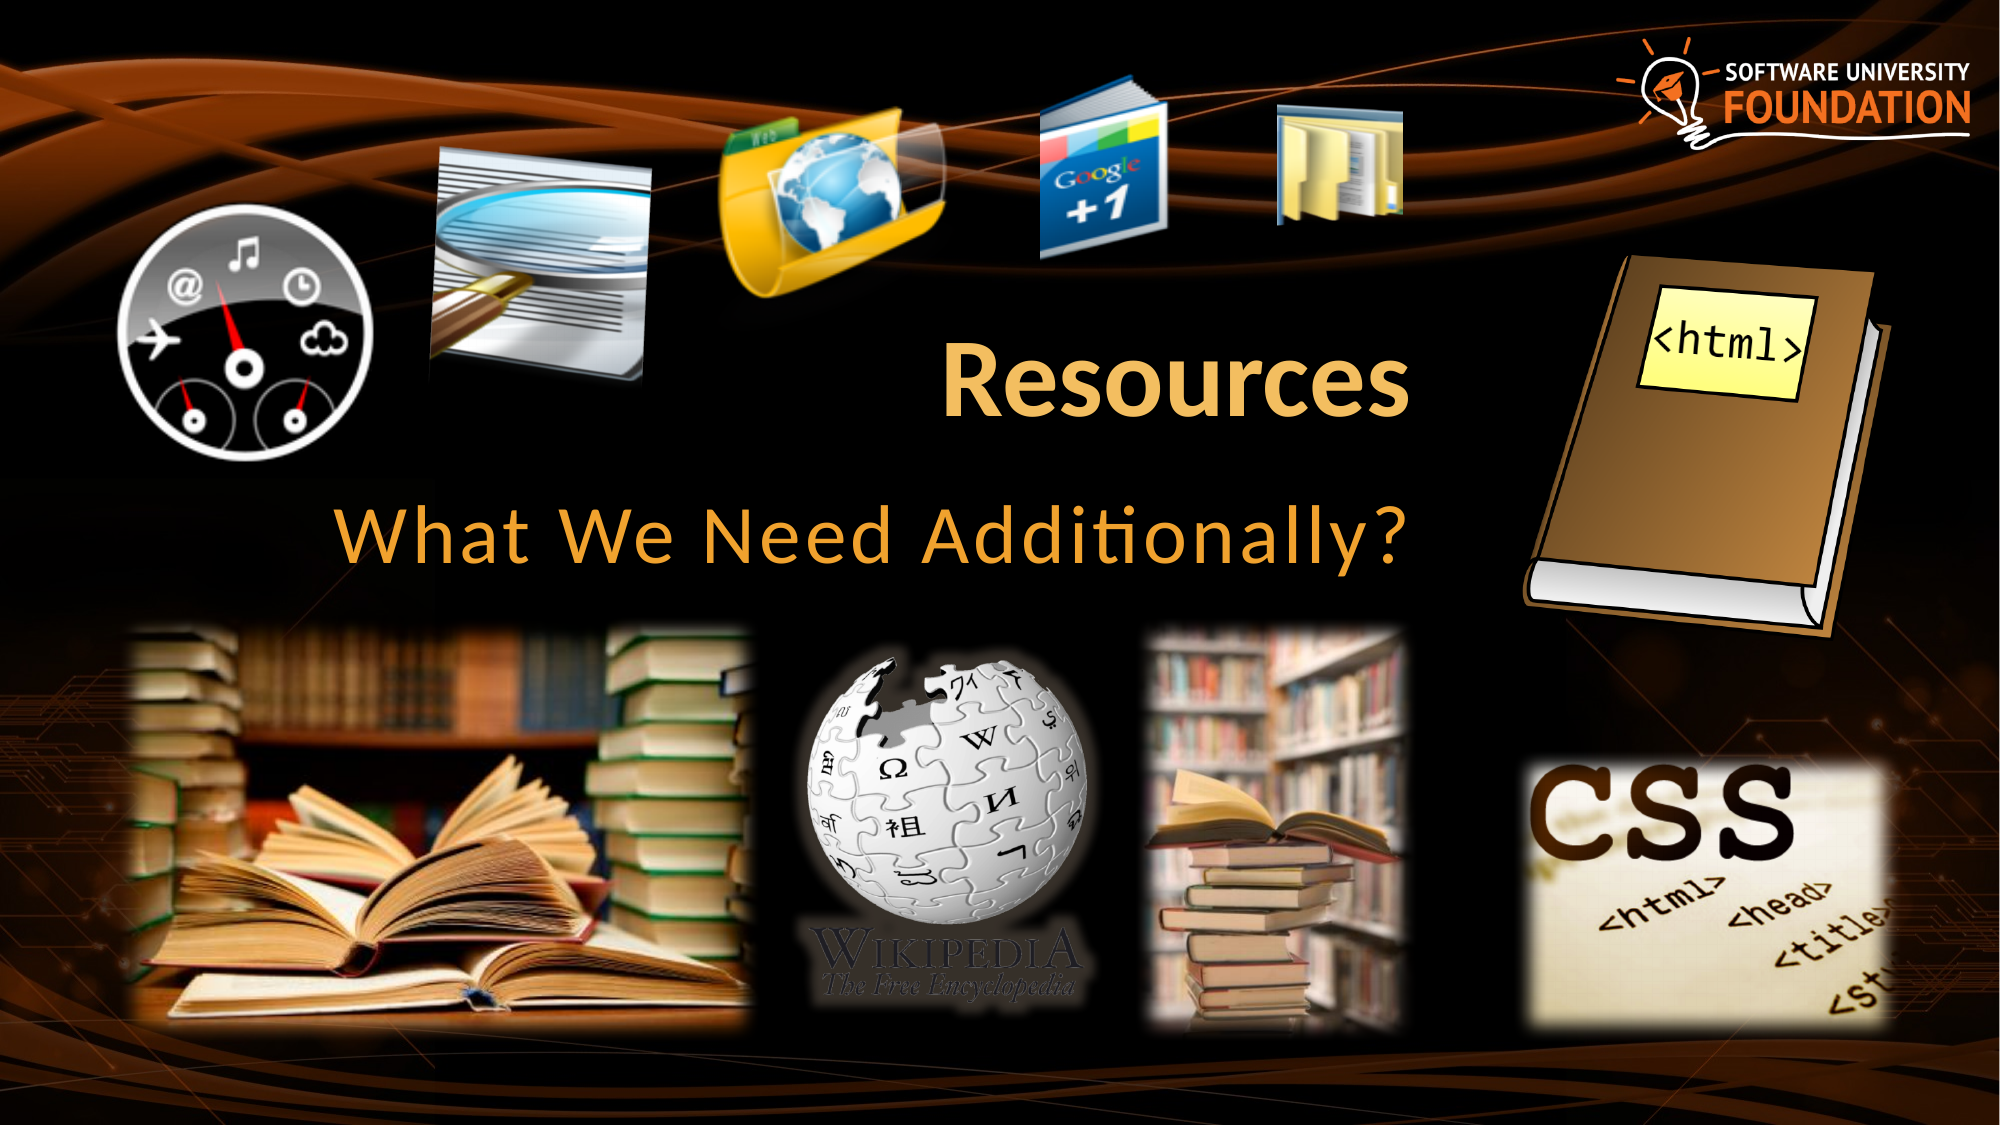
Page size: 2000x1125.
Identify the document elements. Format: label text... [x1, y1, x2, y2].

subtitle What We Need Additionally? [117, 469, 1418, 588]
picture [0, 0, 2000, 1125]
title Resources [378, 311, 1418, 447]
